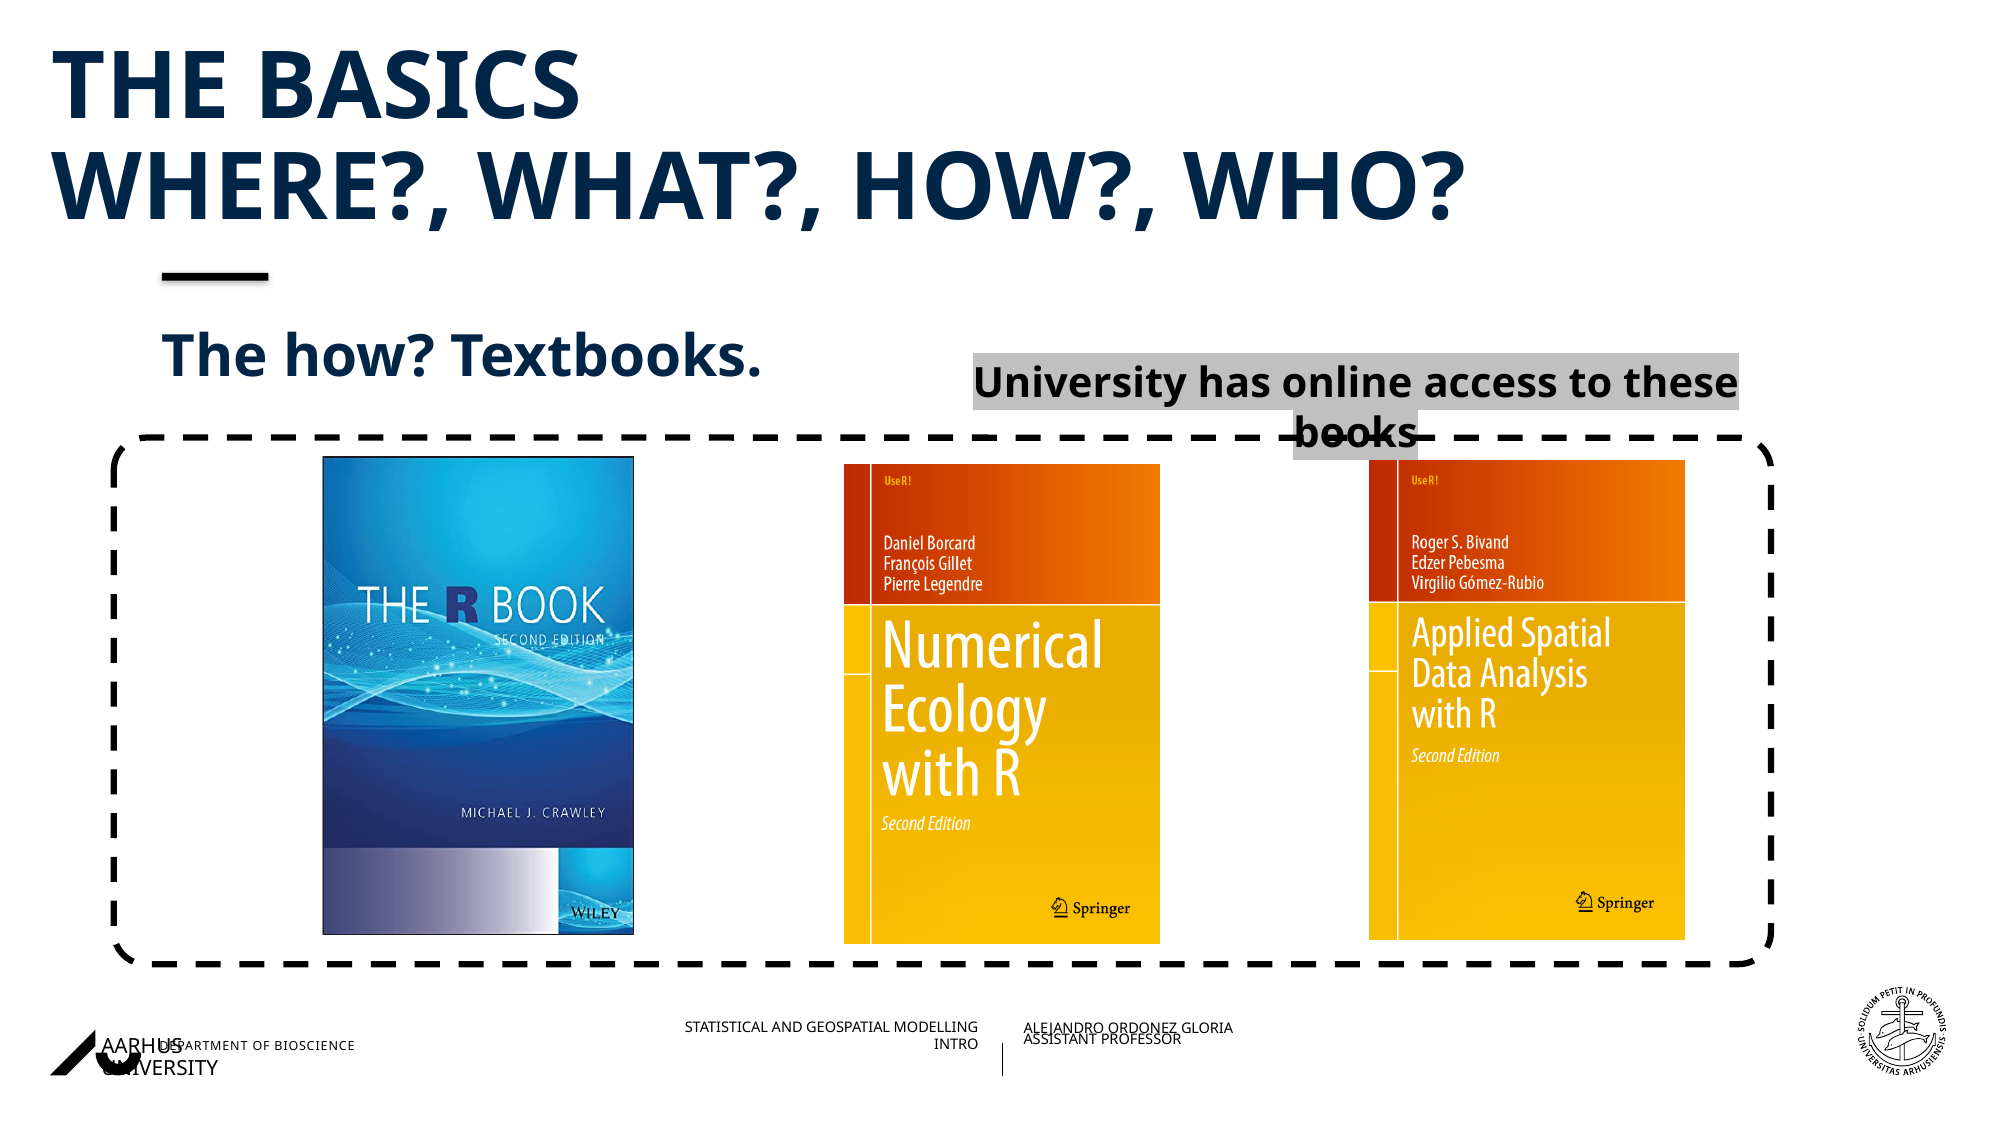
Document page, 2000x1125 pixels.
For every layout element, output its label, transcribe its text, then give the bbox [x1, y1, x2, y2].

title The basics where?, What?, how?, who? [51, 24, 1948, 240]
picture [1369, 460, 1686, 940]
picture [319, 455, 635, 935]
text_box University has online access to these books [940, 348, 1771, 462]
picture [844, 464, 1160, 944]
text_box [113, 437, 1771, 965]
list The how? Textbooks. [161, 321, 1839, 988]
